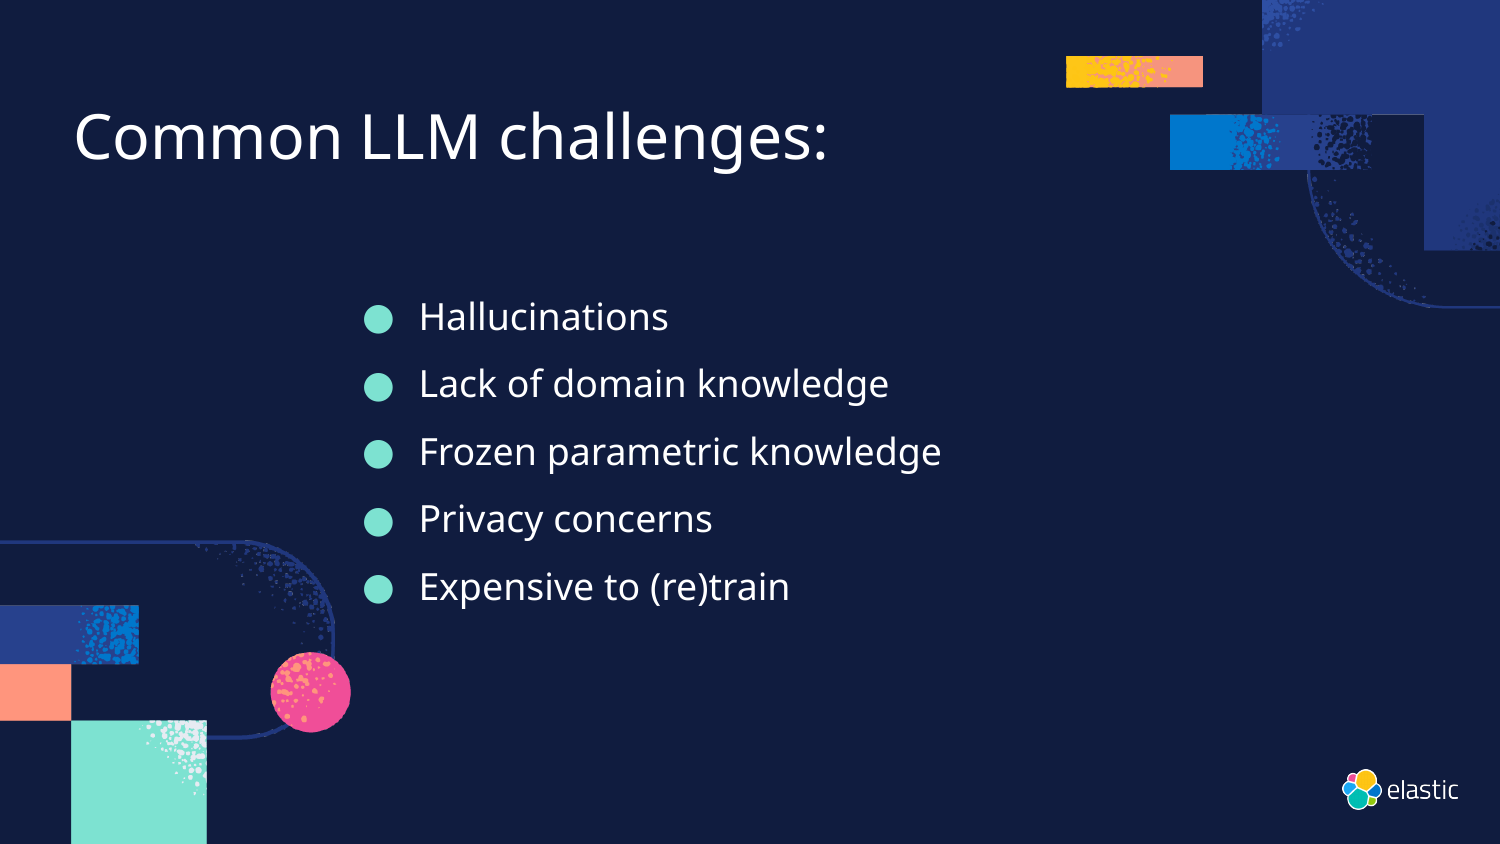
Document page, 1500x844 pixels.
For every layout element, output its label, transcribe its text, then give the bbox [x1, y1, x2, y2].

title Common LLM challenges: [73, 21, 1191, 173]
subtitle Hallucinations Lack of domain knowledge Frozen parametric knowledge Privacy concerns Expensive to (re)train [343, 270, 1157, 628]
picture [0, 0, 1500, 844]
